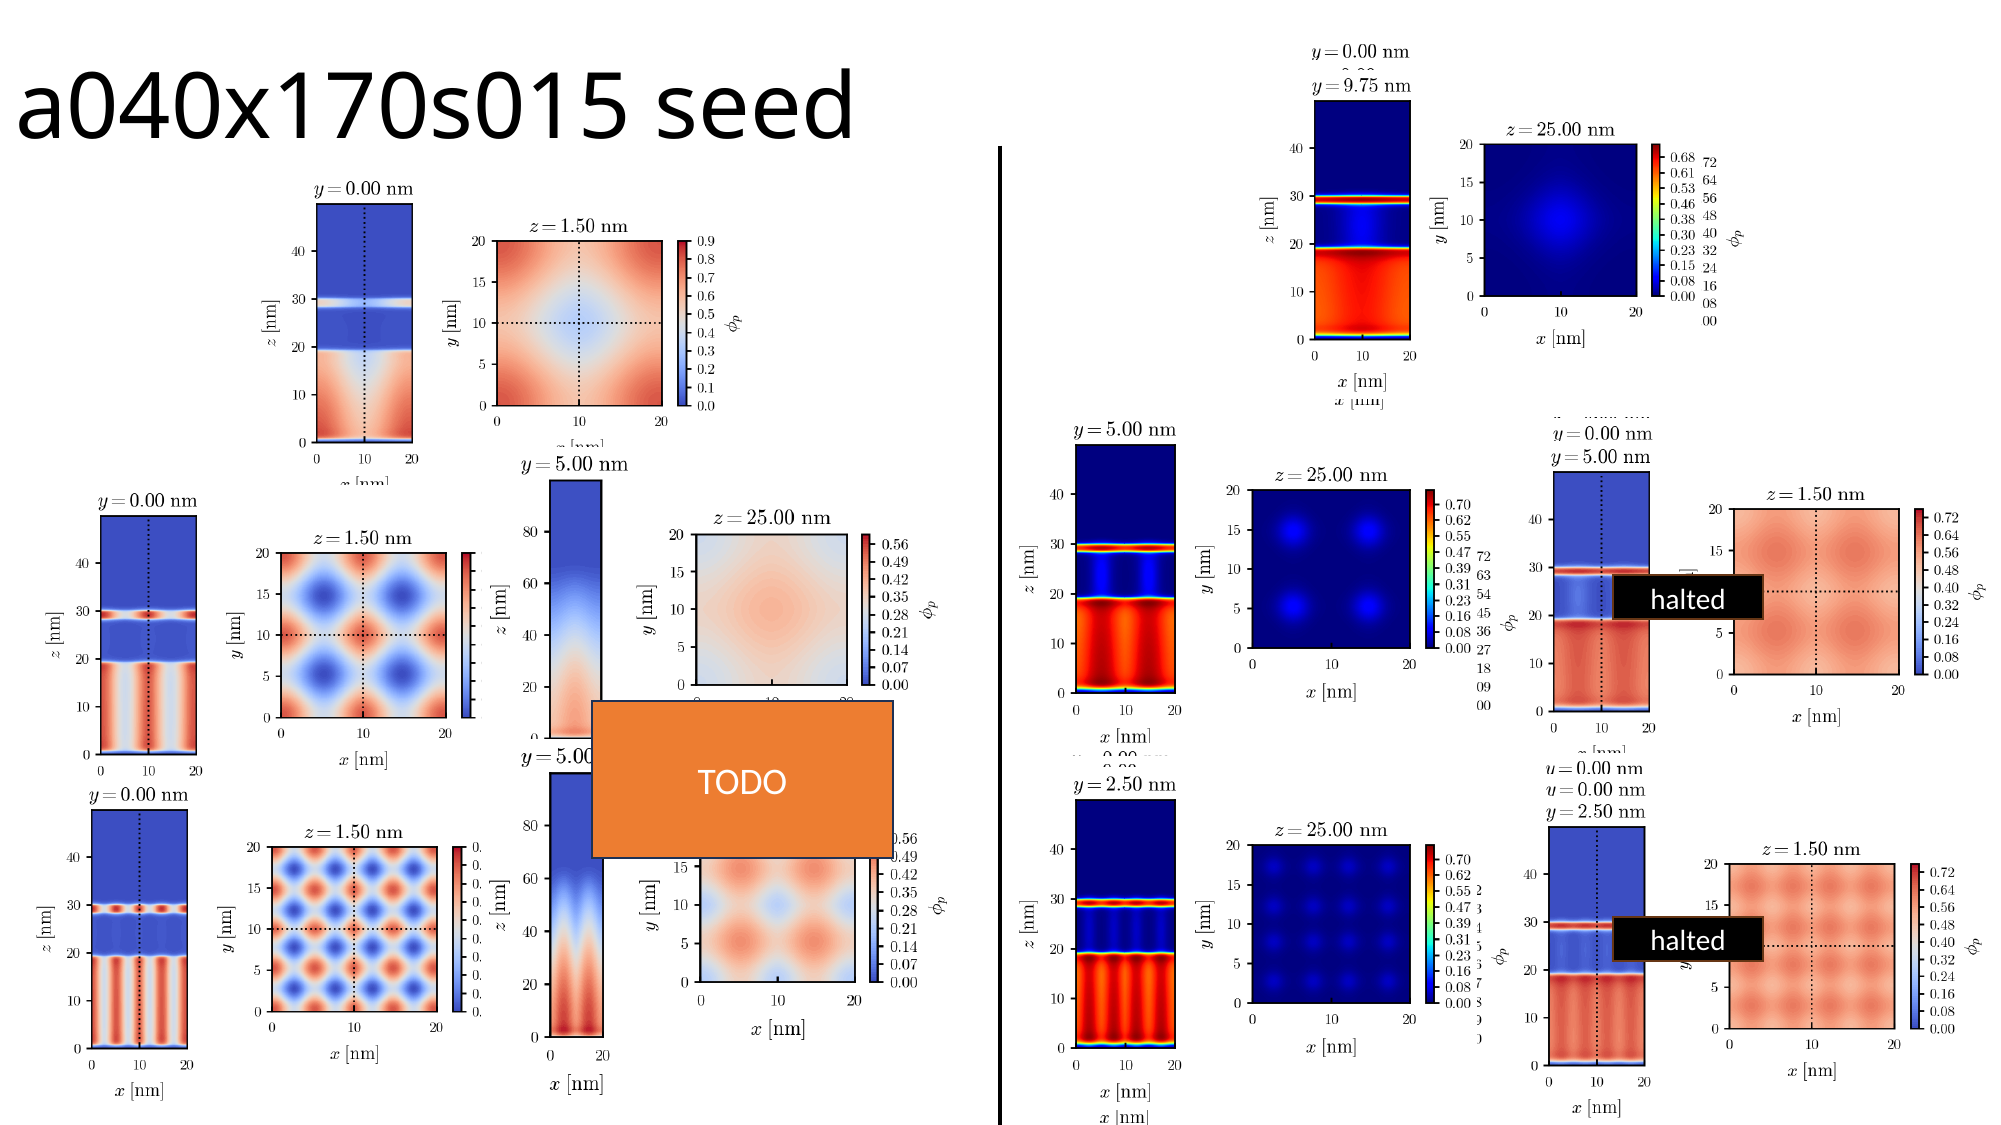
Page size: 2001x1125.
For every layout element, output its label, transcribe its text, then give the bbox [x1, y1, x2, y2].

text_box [1518, 753, 1991, 1125]
picture [29, 173, 957, 1109]
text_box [1249, 36, 1753, 417]
title a040x170s015 seed [0, 0, 1725, 218]
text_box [1527, 397, 1998, 771]
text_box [1009, 743, 1518, 1125]
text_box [1011, 406, 1527, 802]
